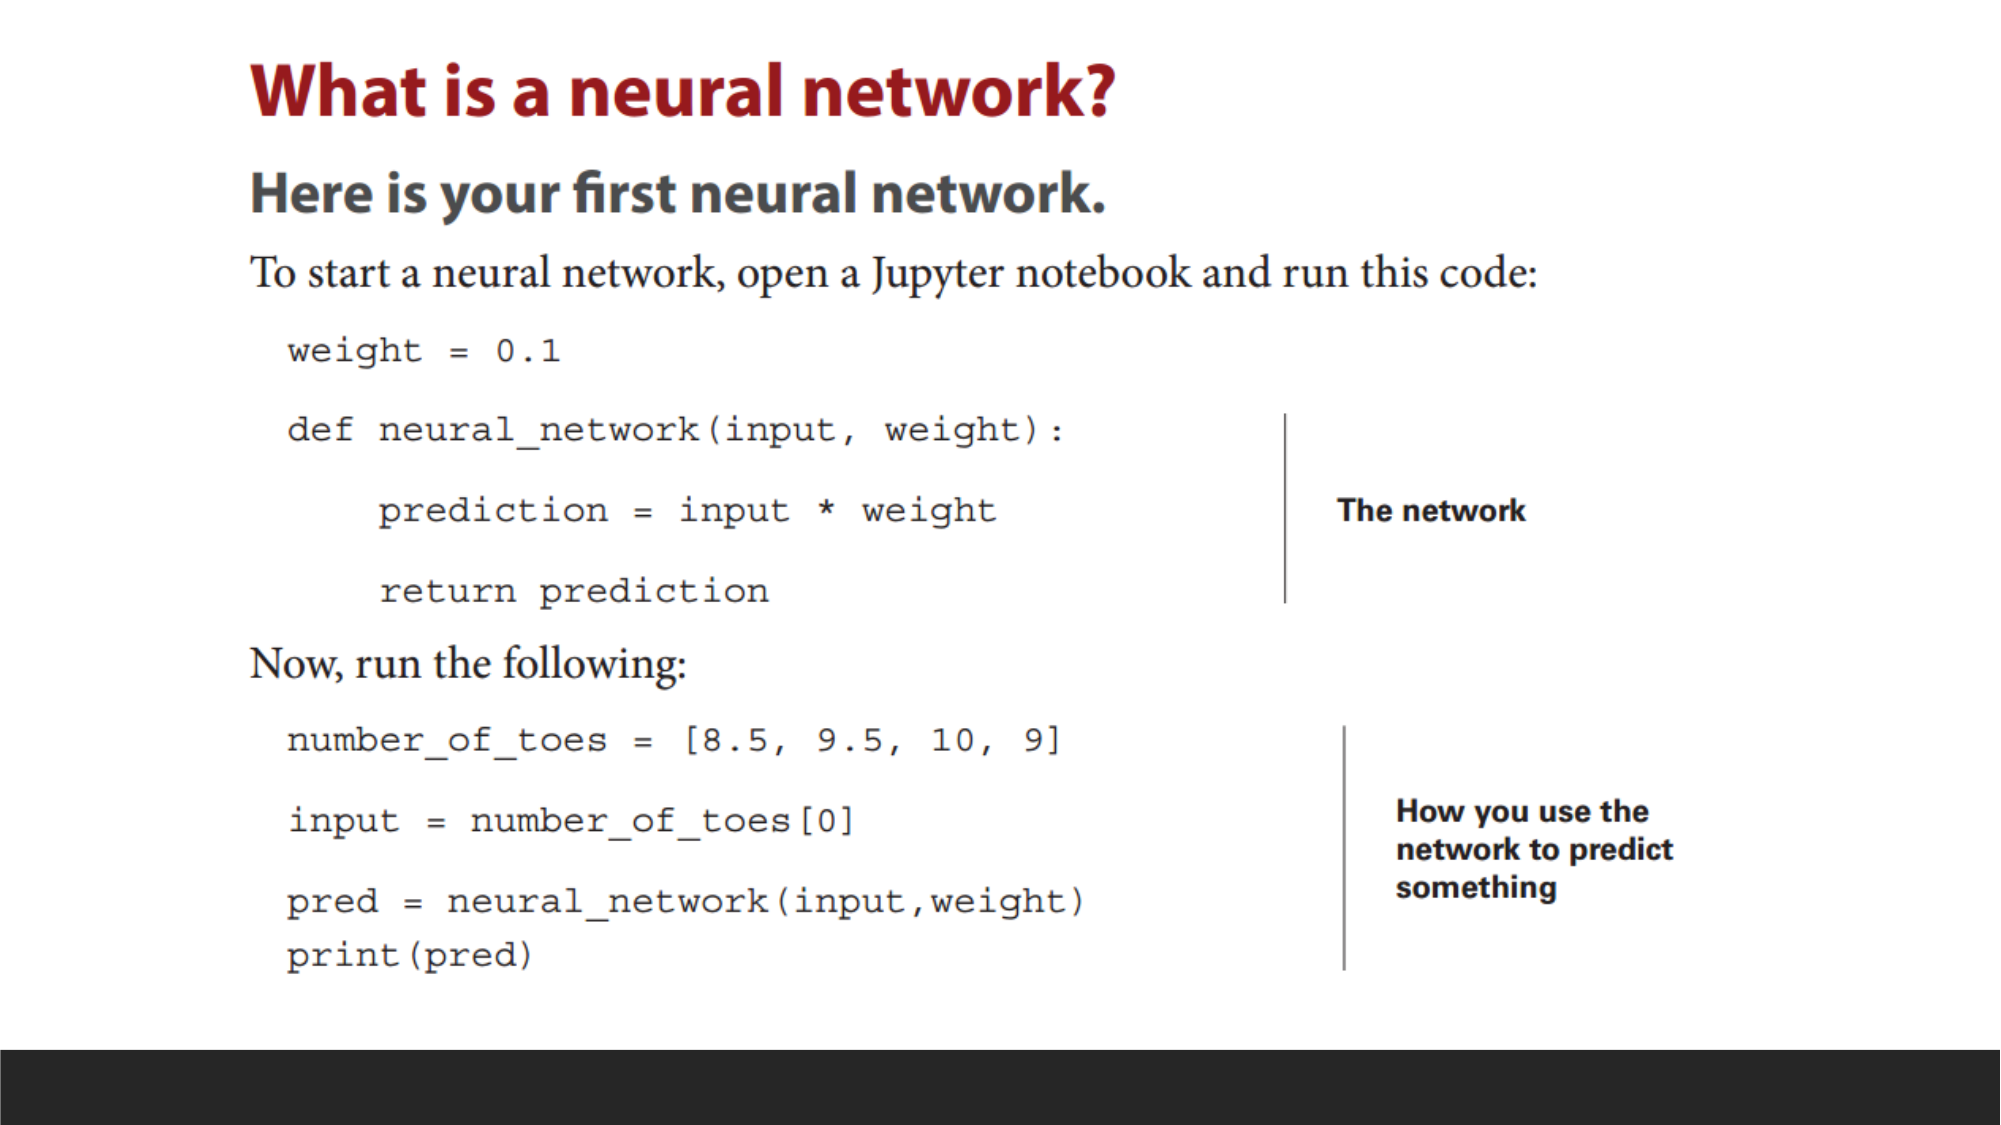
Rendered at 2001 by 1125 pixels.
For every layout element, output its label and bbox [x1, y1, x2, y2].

picture [239, 56, 1680, 993]
